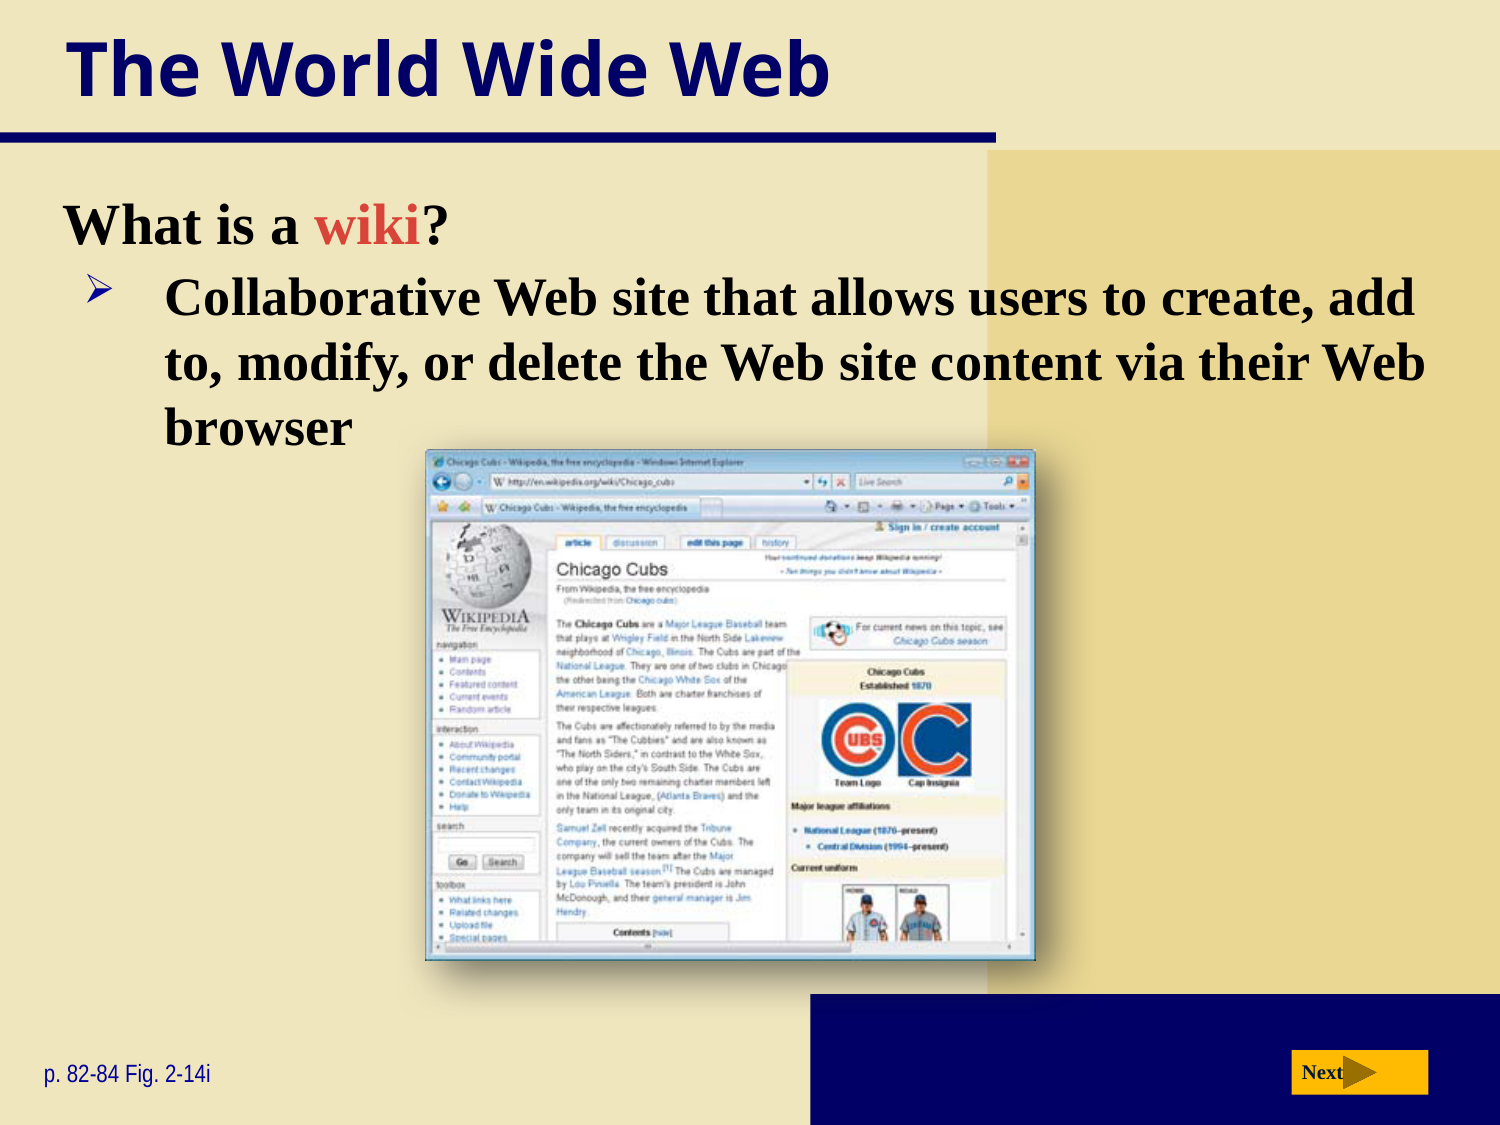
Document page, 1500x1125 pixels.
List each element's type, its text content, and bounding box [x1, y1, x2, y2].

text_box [1286, 1049, 1429, 1095]
list What is a wiki? [47, 178, 1457, 313]
title The World Wide Web [49, 0, 1459, 133]
text_box Collaborative Web site that allows users to create, add to, modify, or delete the Web site content via their Web browser [49, 253, 1459, 488]
text_box p. 82-84 Fig. 2-14i [29, 1050, 284, 1095]
picture [424, 449, 1037, 962]
